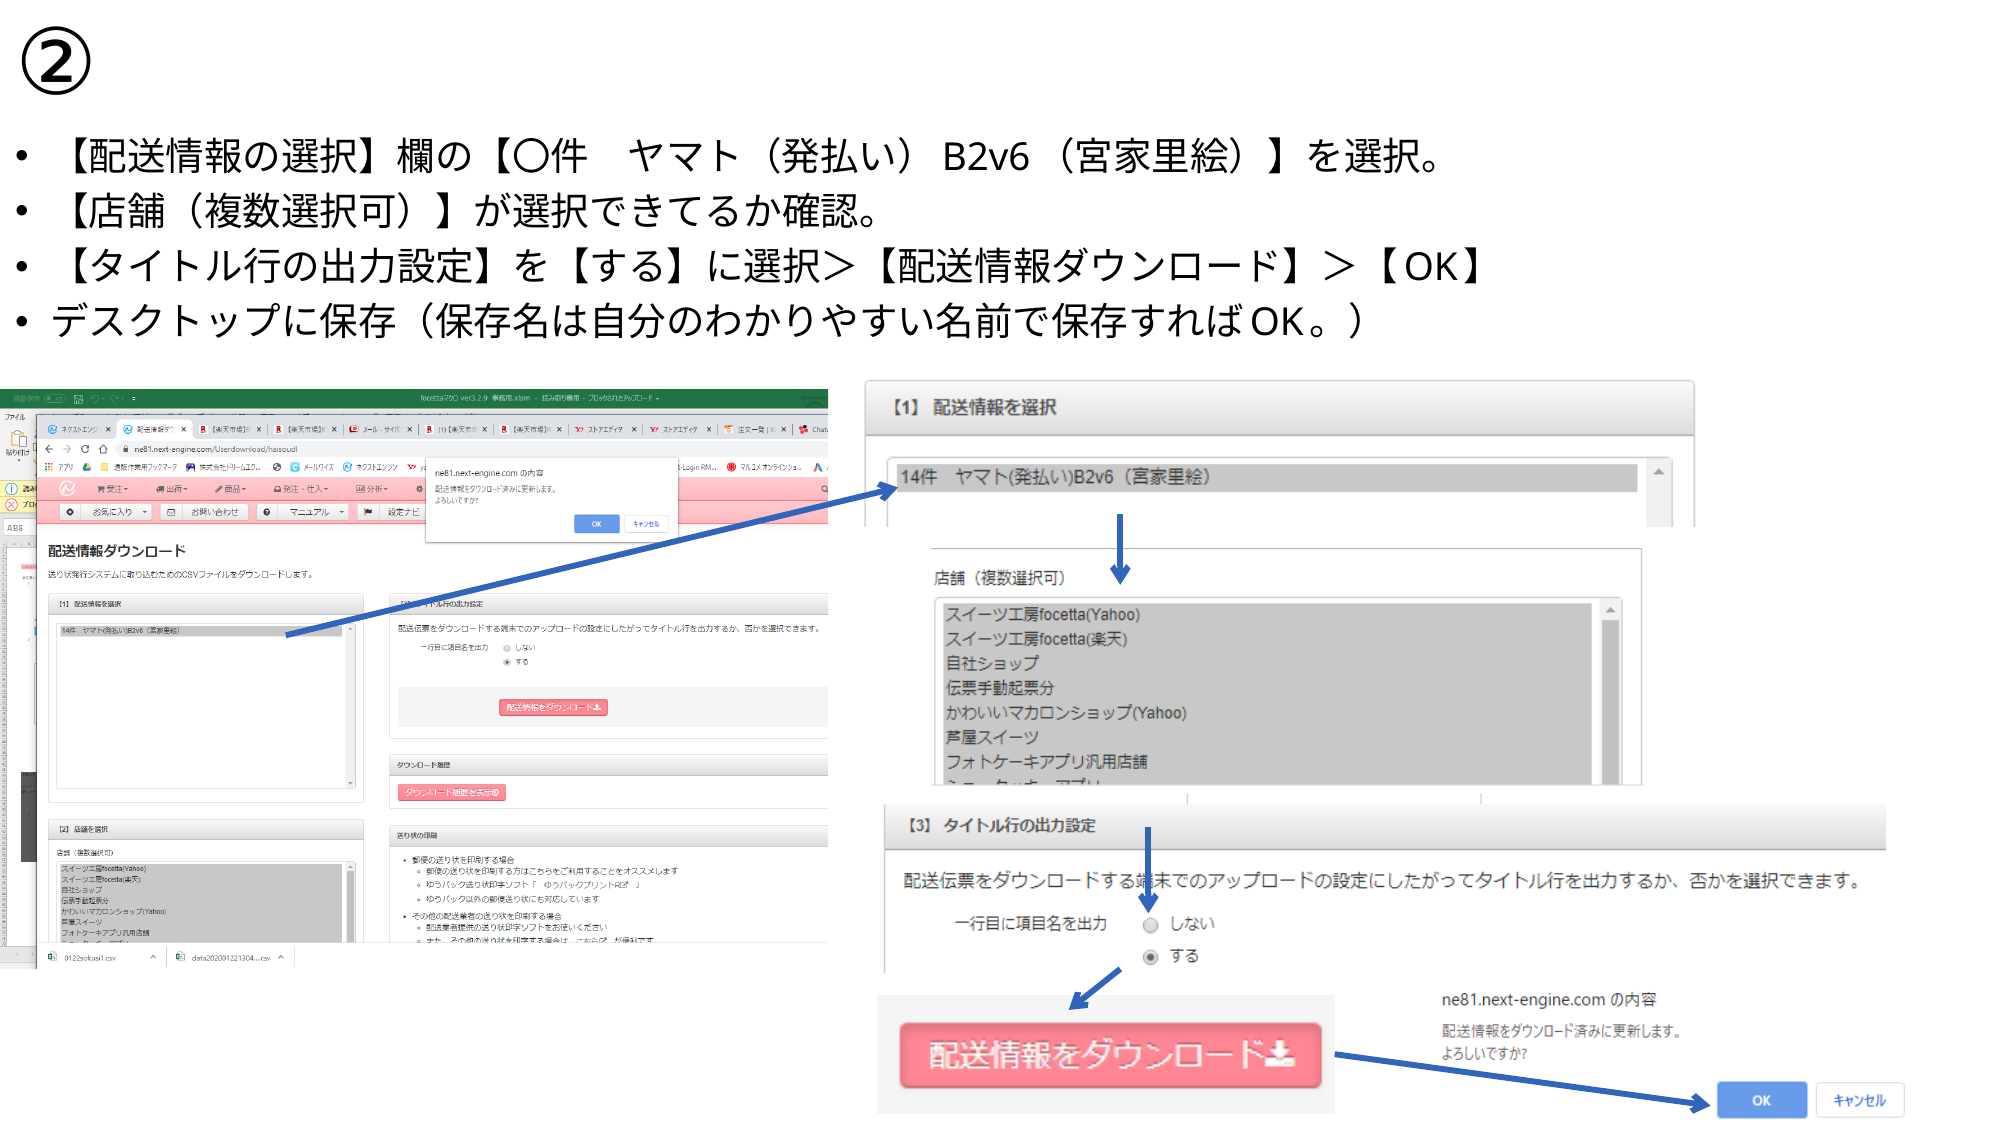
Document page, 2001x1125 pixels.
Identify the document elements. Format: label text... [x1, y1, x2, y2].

picture [1432, 986, 1922, 1125]
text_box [285, 487, 899, 636]
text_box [1334, 1054, 1711, 1106]
picture [0, 389, 829, 969]
picture [842, 357, 1697, 527]
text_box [1068, 968, 1121, 1010]
picture [876, 995, 1335, 1114]
picture [856, 548, 1886, 973]
list 【配送情報の選択】欄の【〇件 ヤマト（発払い）B2v6（宮家里絵）】を選択。 【店舗（複数選択可）】が選択できてるか確認。 【タイトル行の出力設定】を【する】に選択＞【配送情報ダウンロード】＞【OK】 デスクトップに保存（保存名は自分のわかりやすい名前で保存すればOK。） [0, 129, 1986, 358]
title ② [0, 0, 2000, 130]
